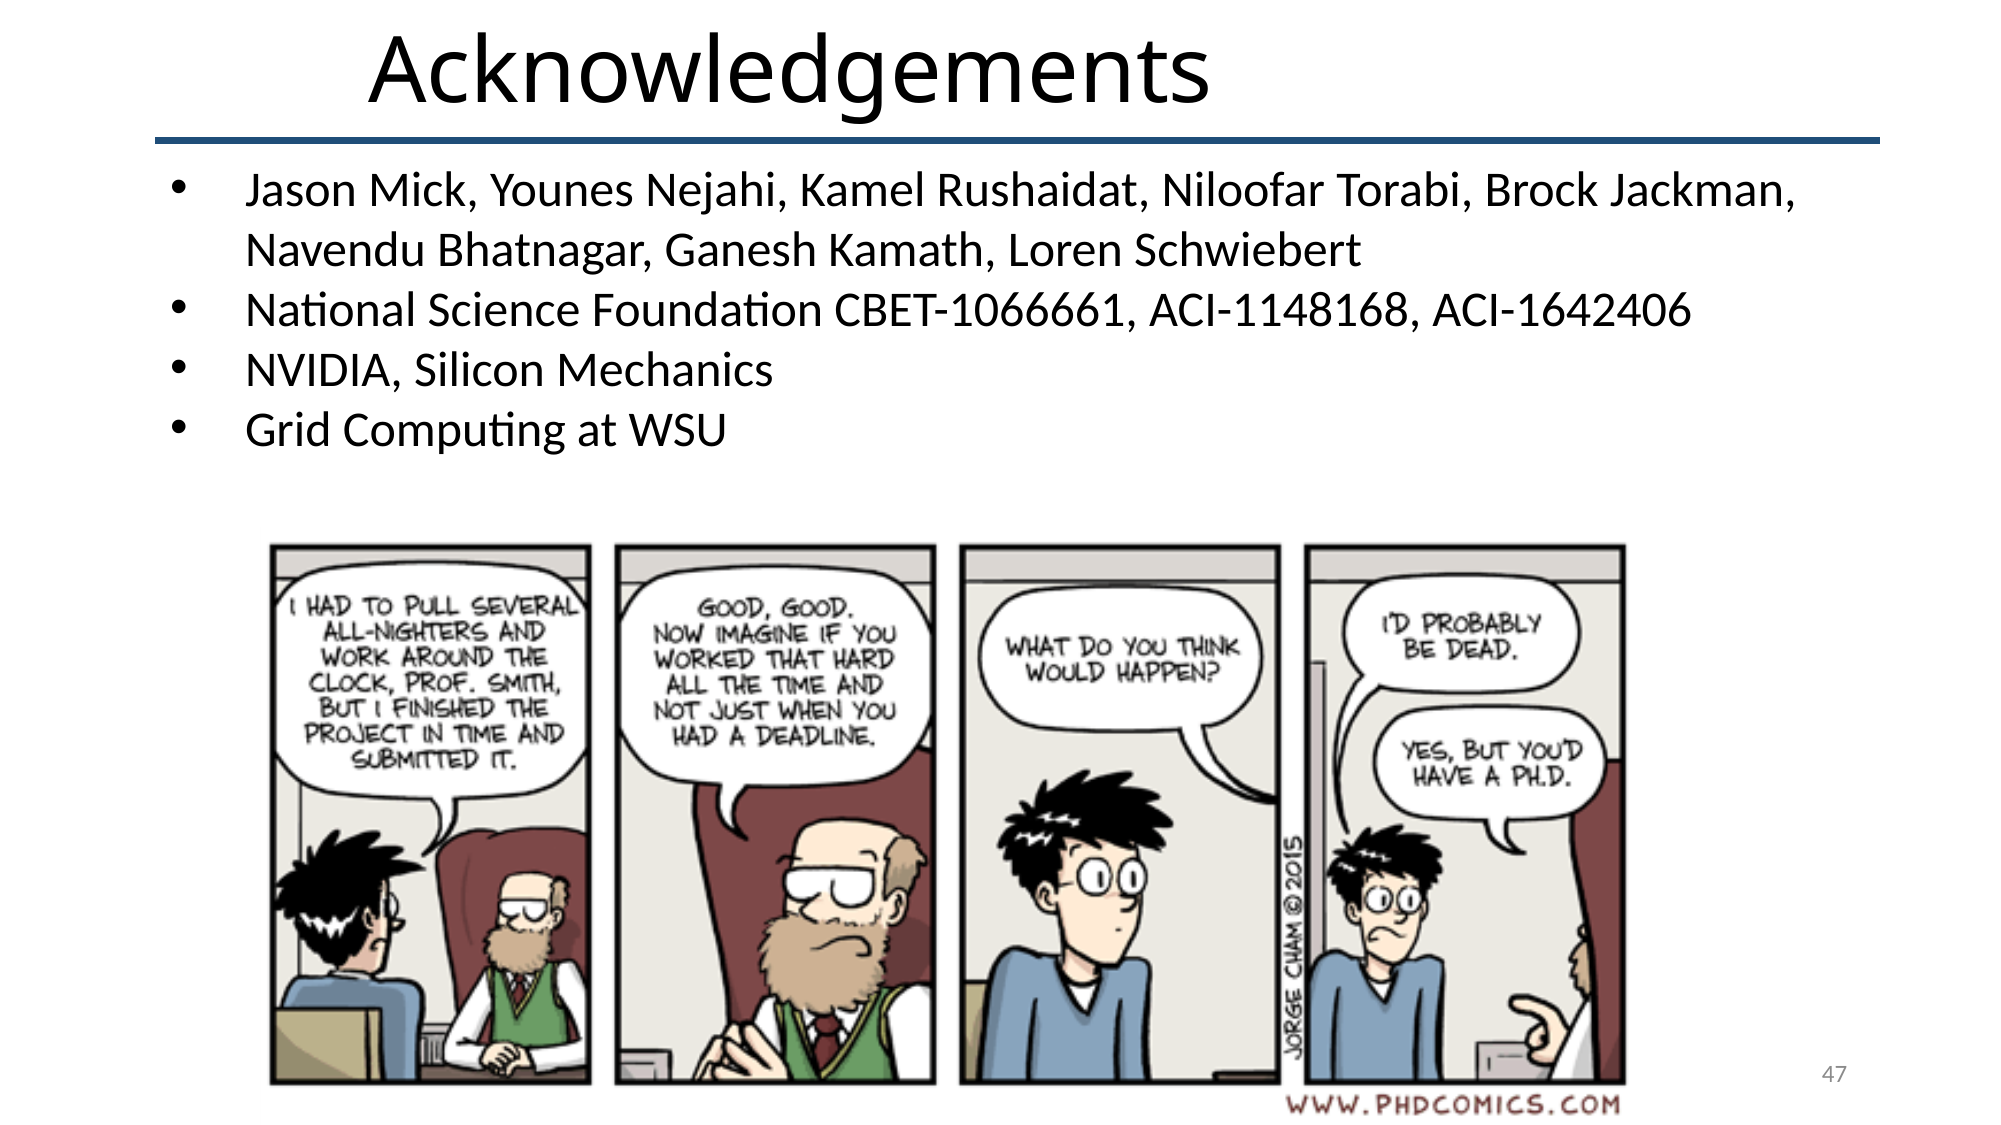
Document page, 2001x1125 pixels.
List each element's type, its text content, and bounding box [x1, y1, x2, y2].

title Acknowledgements [353, 3, 1647, 137]
slide_number 47 [1638, 1042, 1863, 1103]
picture [259, 527, 1638, 1125]
text_box Jason Mick, Younes Nejahi, Kamel Rushaidat, Niloofar Torabi, Brock Jackman, Navendu Bhatnagar, Ganesh Kamath, Loren Schwiebert National Science Foundation CBET-1066661, ACI-1148168, ACI-1642406 NVIDIA, Silicon Mechanics Grid Computing at WSU [155, 148, 1881, 464]
